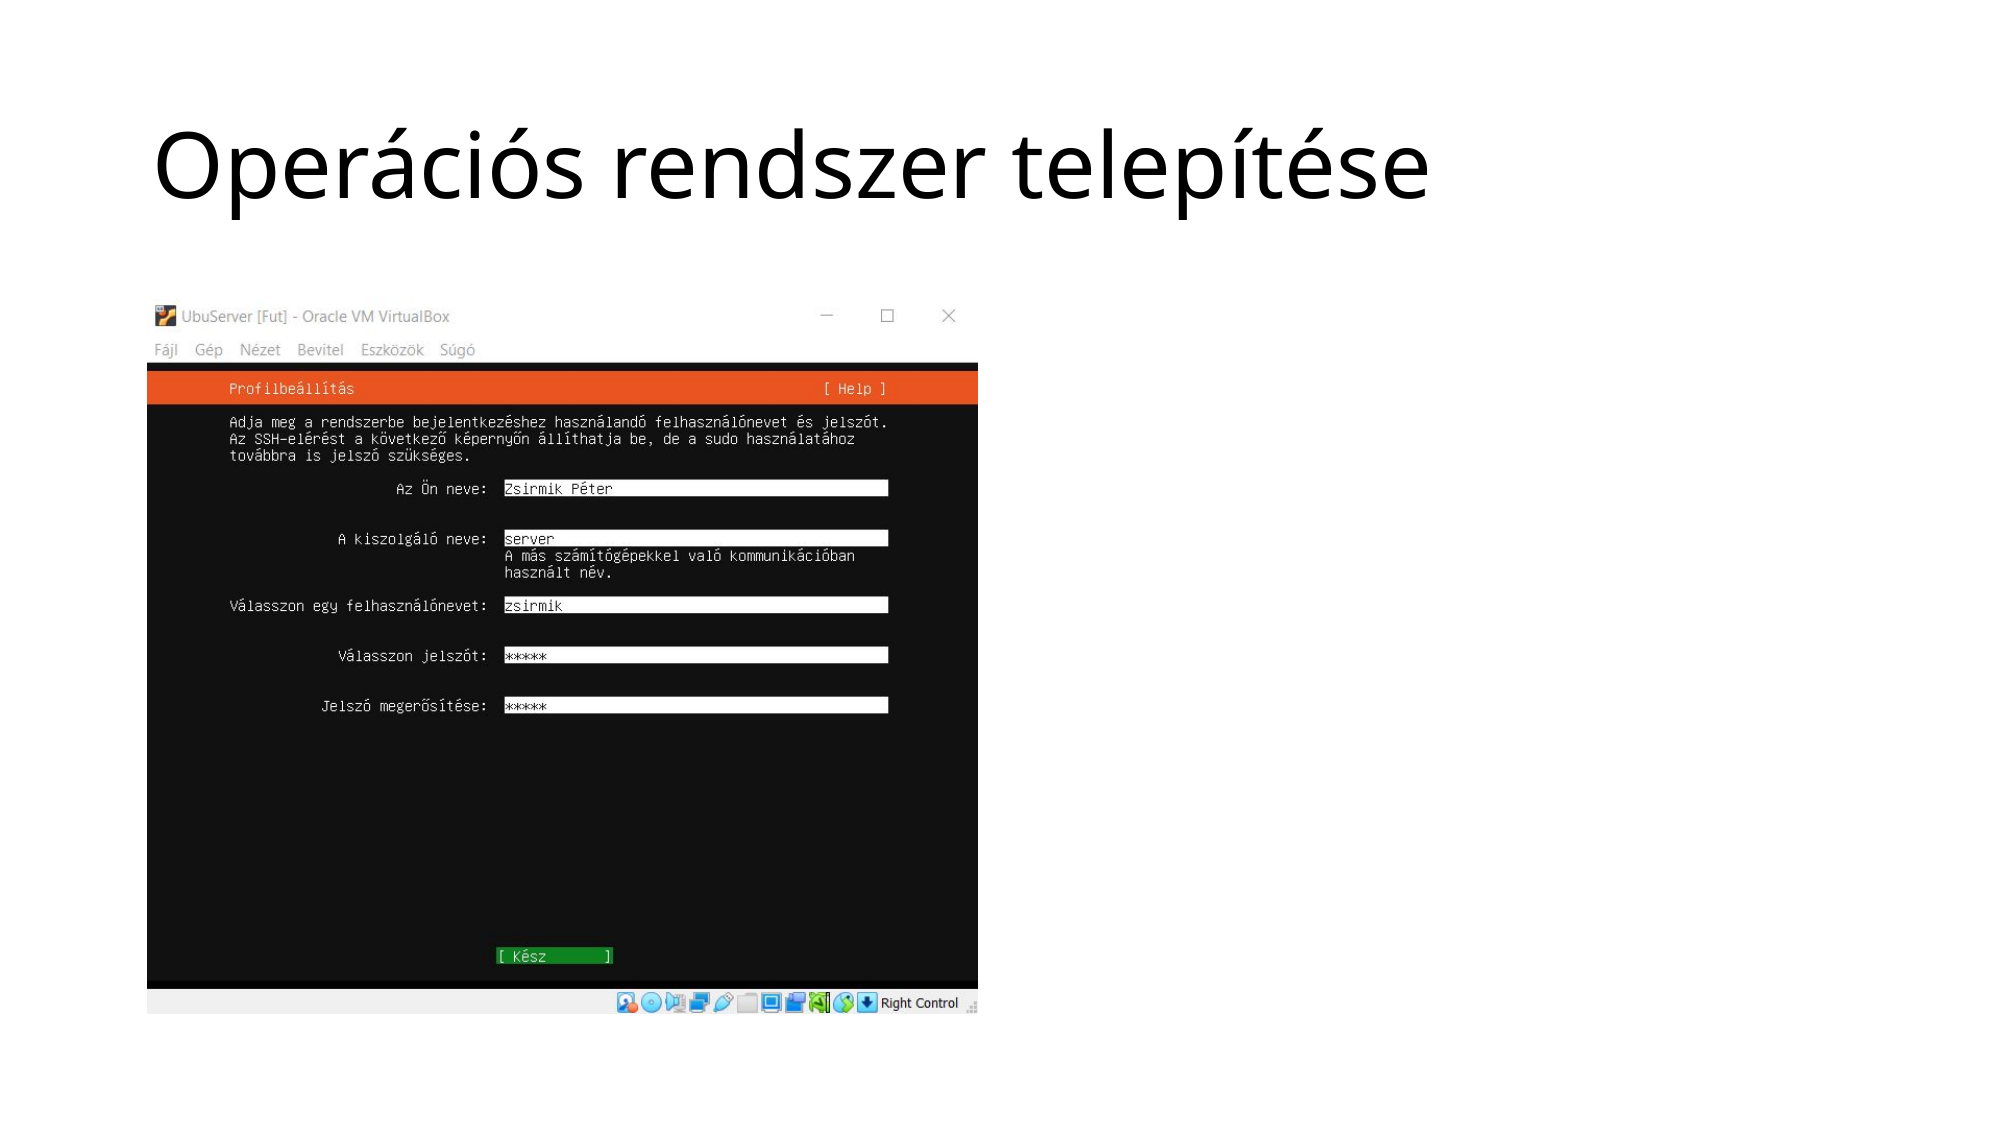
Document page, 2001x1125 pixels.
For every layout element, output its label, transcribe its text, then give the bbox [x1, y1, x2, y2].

title Operációs rendszer telepítése [137, 59, 1863, 278]
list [147, 299, 978, 1014]
